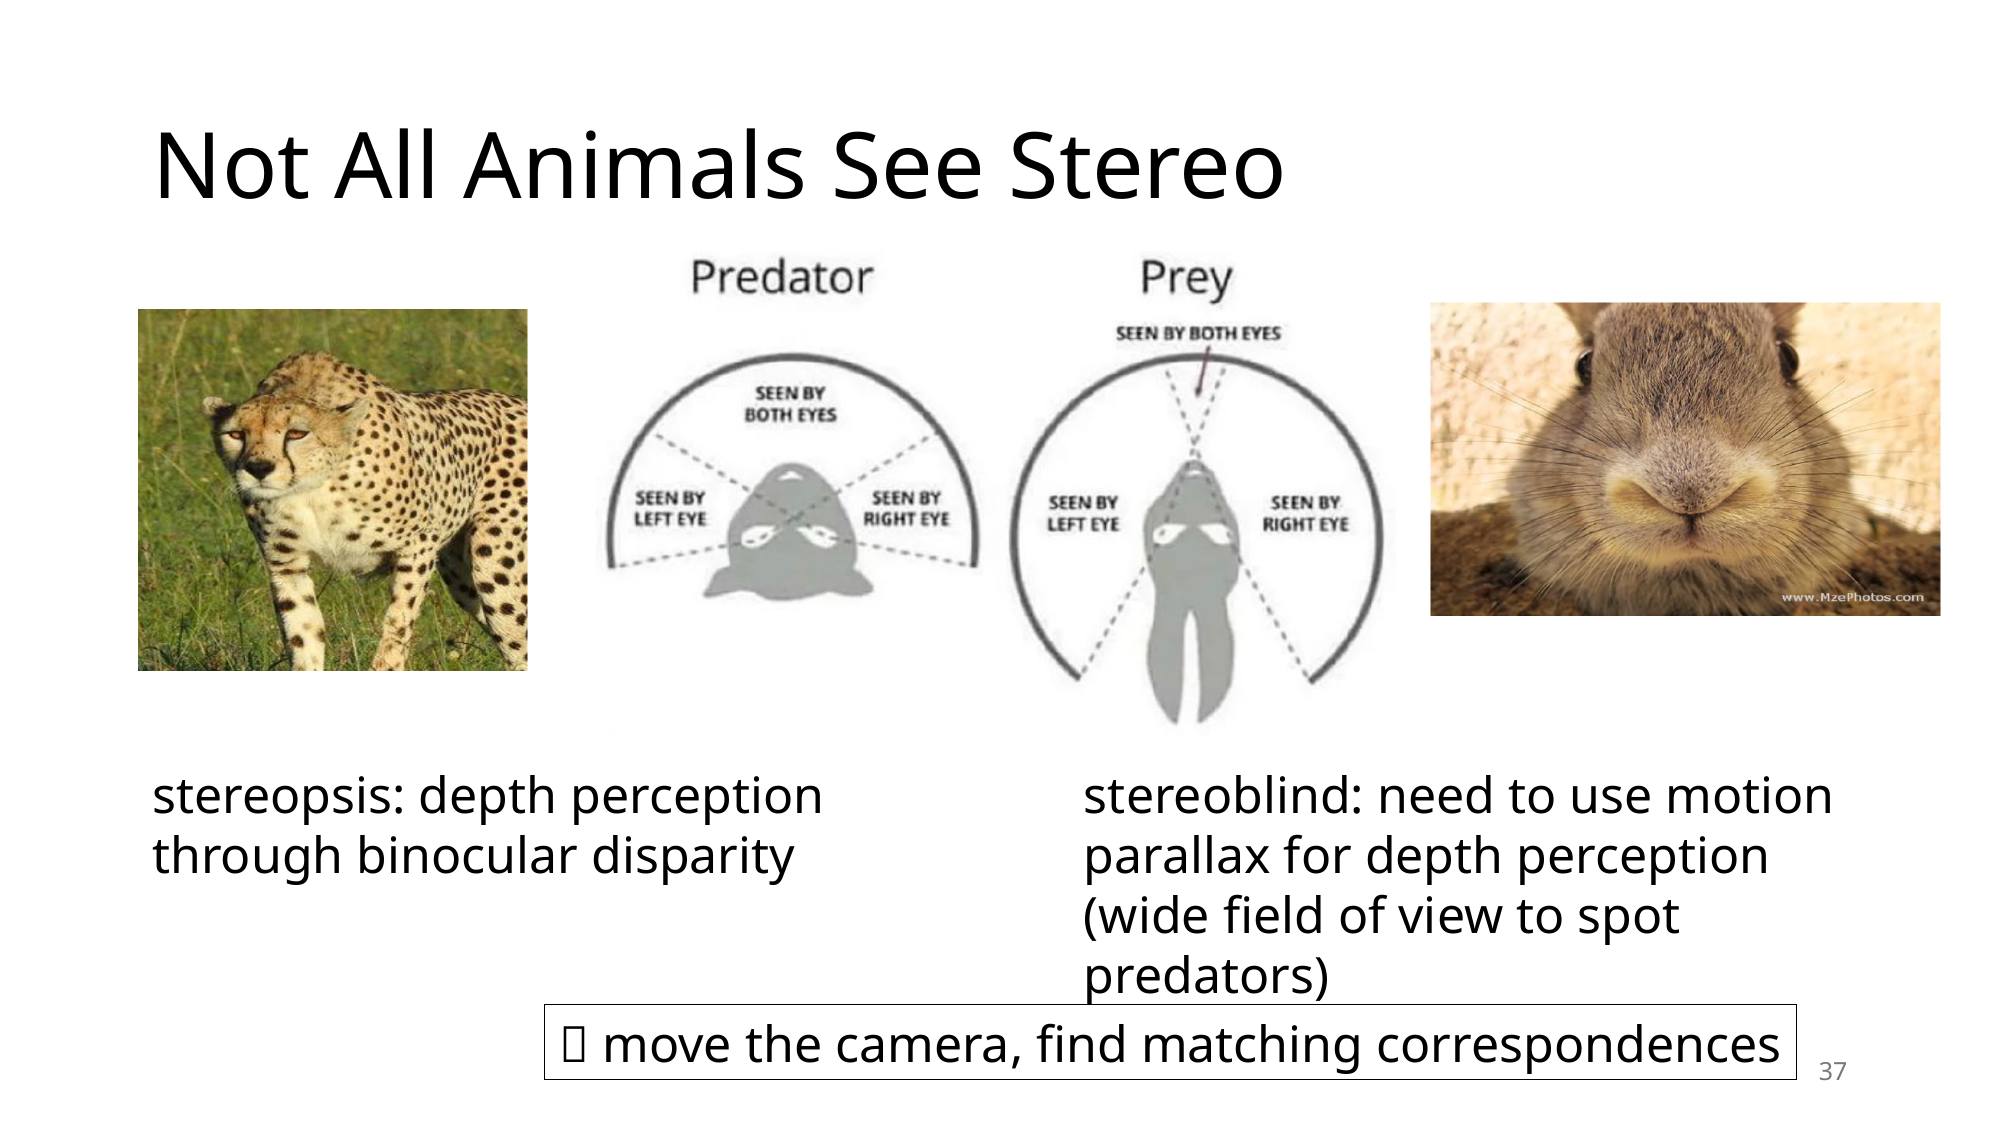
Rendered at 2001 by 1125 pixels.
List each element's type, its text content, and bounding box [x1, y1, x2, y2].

text_box stereoblind: need to use motion parallax for depth perception (wide field of view to spot predators) [1069, 756, 1941, 1012]
picture [584, 241, 1396, 738]
slide_number 37 [1412, 1042, 1863, 1103]
picture [1428, 301, 1941, 616]
text_box  move the camera, find matching correspondences [544, 1004, 1797, 1080]
text_box stereopsis: depth perception through binocular disparity [137, 756, 948, 892]
picture [136, 307, 529, 672]
title Not All Animals See Stereo [137, 59, 1863, 278]
